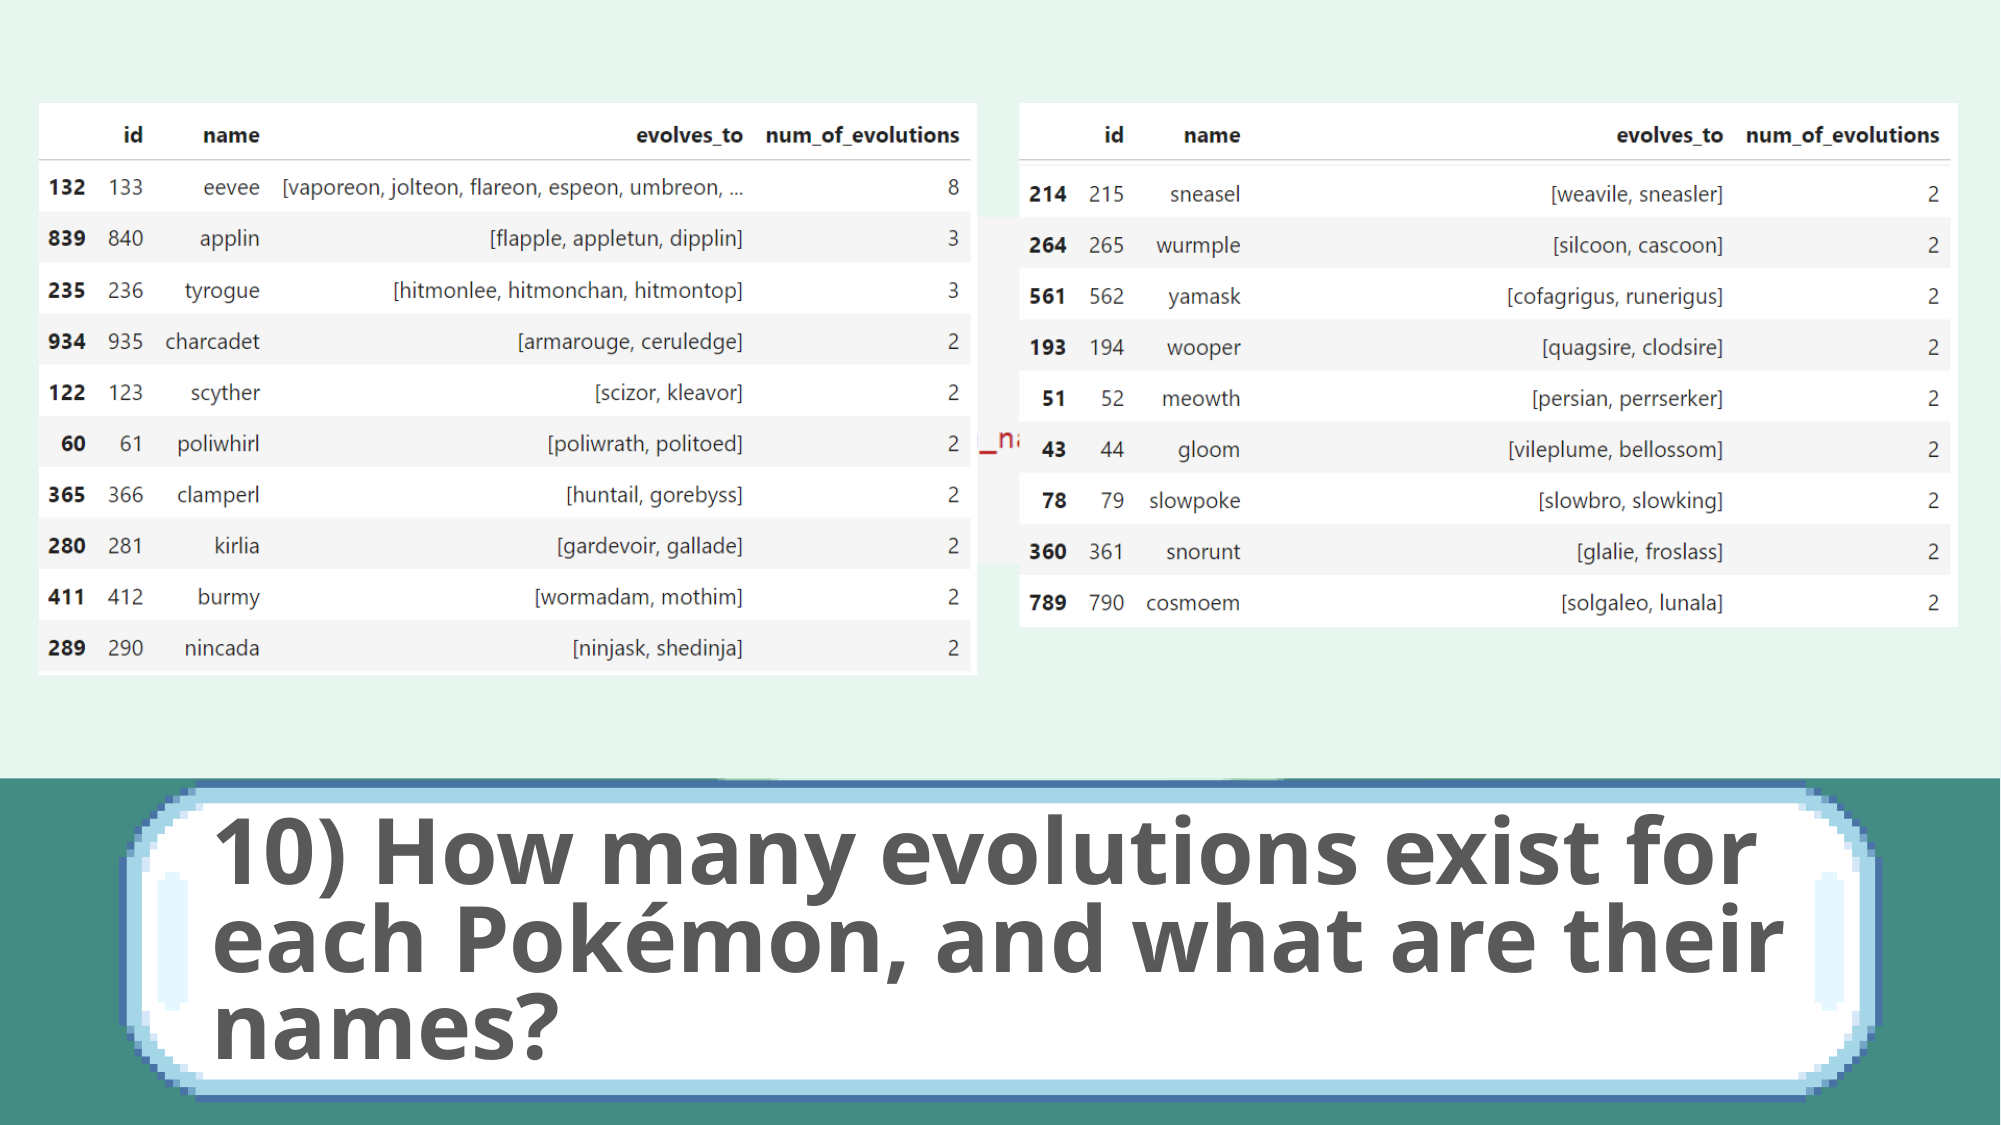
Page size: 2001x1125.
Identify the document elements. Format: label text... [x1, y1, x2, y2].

text_box [0, 0, 2000, 779]
picture [0, 0, 2001, 1125]
picture [38, 103, 1959, 675]
list 10) How many evolutions exist for each Pokémon, and what are their names? [196, 806, 1844, 1059]
